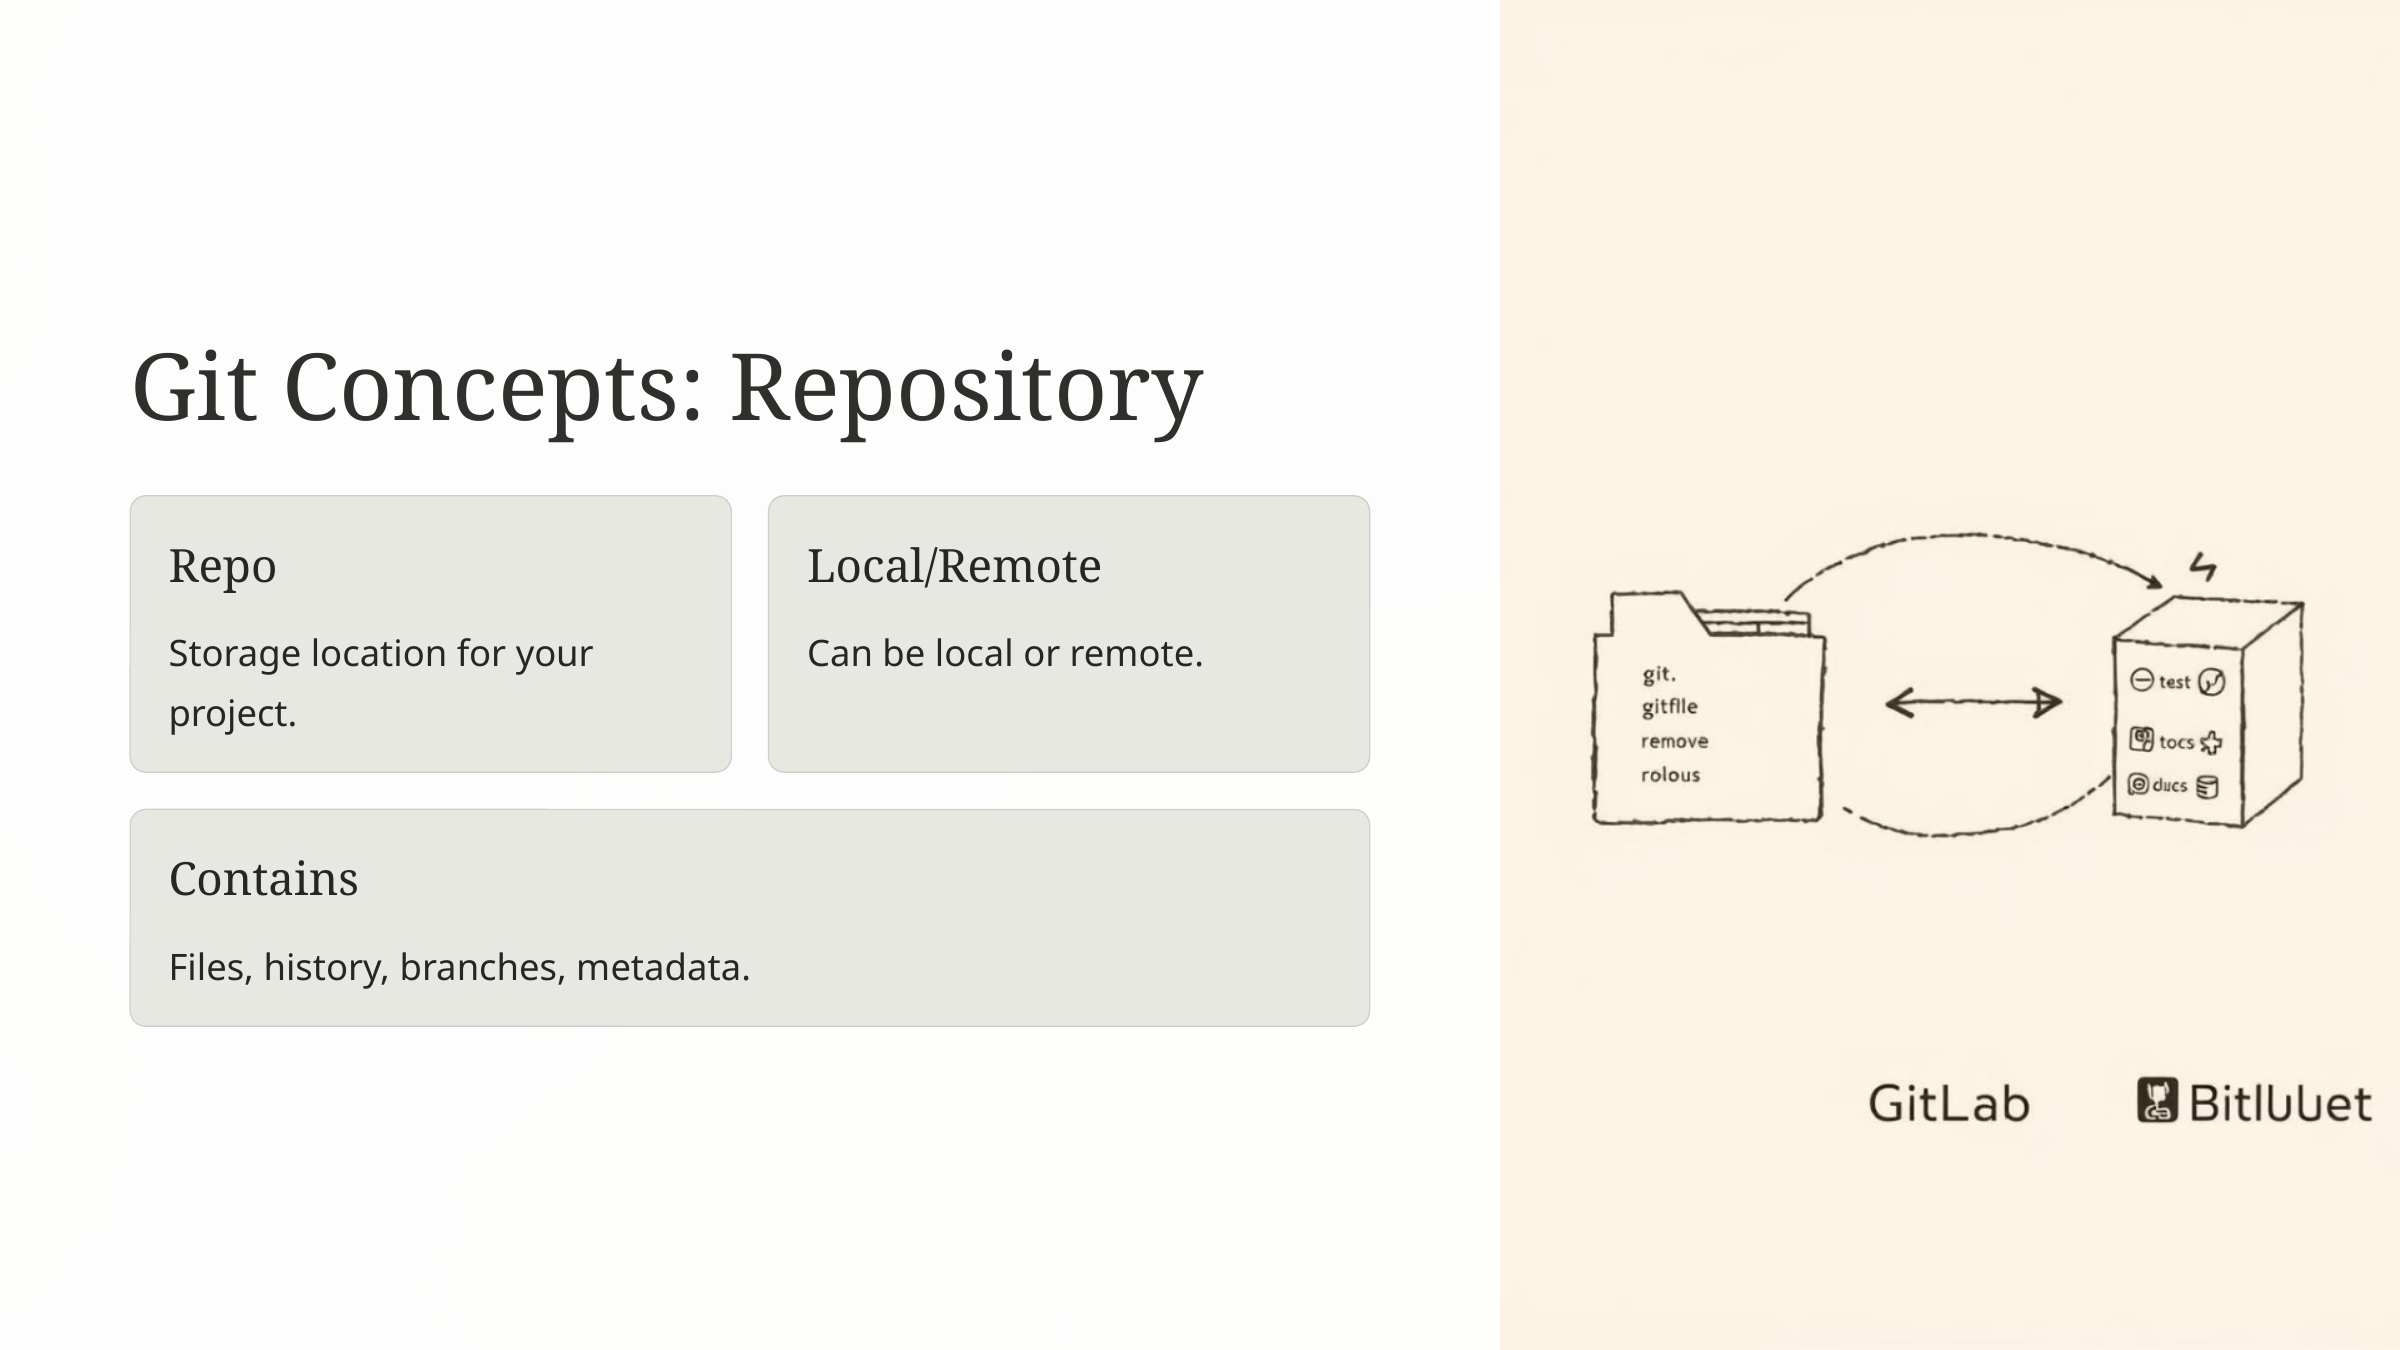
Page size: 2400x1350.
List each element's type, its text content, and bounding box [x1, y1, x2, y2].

text_box Can be local or remote. [806, 614, 1332, 675]
picture [1499, 0, 2400, 1350]
text_box Files, history, branches, metadata. [168, 928, 1332, 988]
text_box [130, 495, 732, 773]
text_box Local/Remote [806, 534, 1273, 593]
text_box [130, 809, 1370, 1027]
text_box Storage location for your project. [168, 614, 693, 734]
text_box Git Concepts: Repository [130, 323, 1156, 440]
text_box Repo [168, 534, 634, 593]
text_box Contains [168, 847, 634, 906]
text_box [768, 495, 1370, 773]
